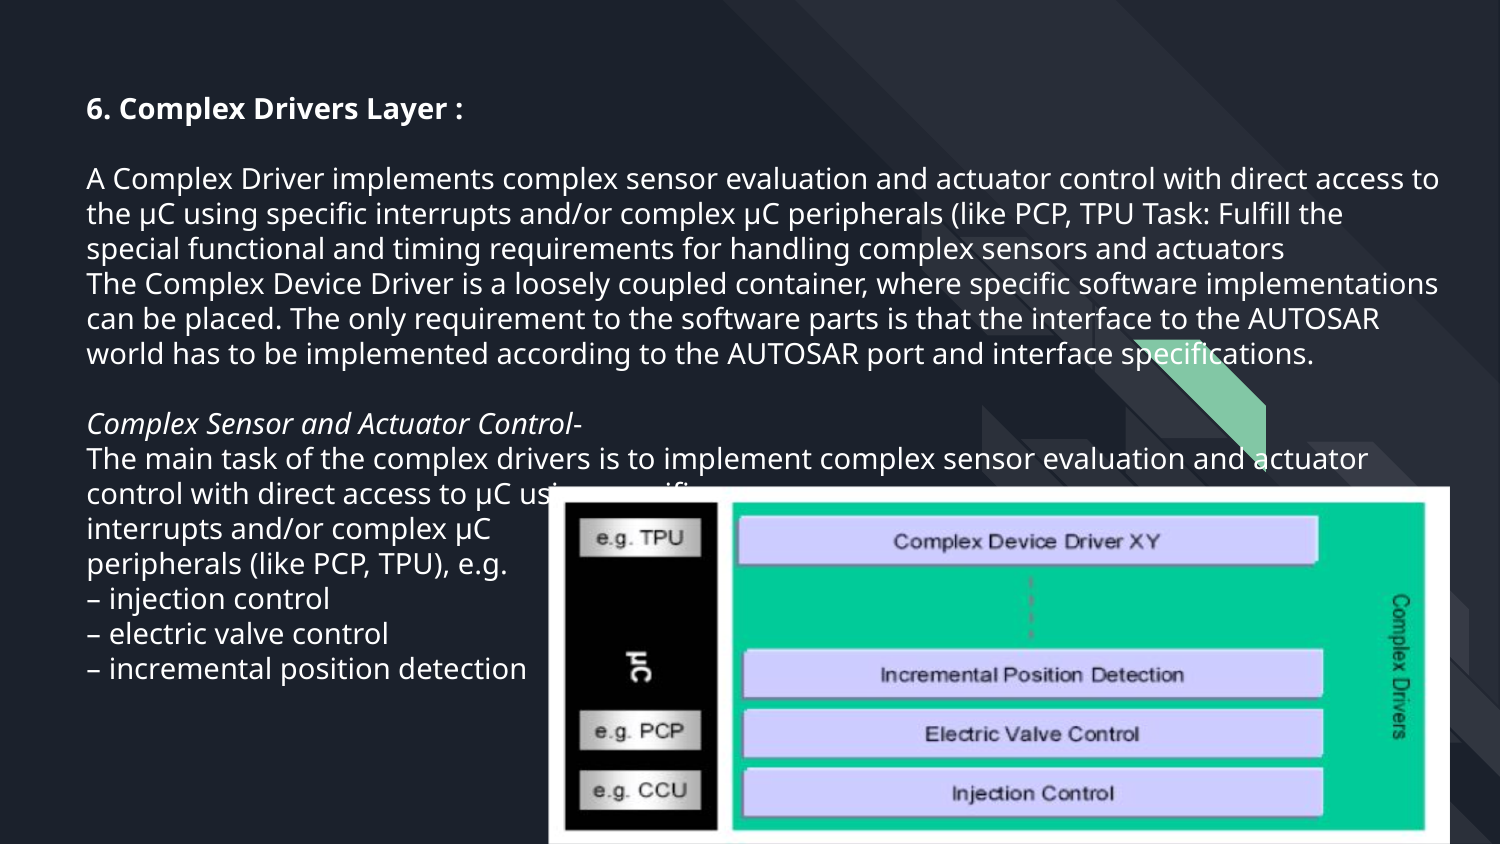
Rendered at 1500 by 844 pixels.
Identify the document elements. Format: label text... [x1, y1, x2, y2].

picture [550, 214, 1450, 844]
title 6. Complex Drivers Layer : A Complex Driver implements complex sensor evaluation and actuator control with direct access to the μC using specific interrupts and/or complex μC peripherals (like PCP, TPU Task: Fulfill the special functional and timing requirements for handling complex sensors and actuators The Complex Device Driver is a loosely coupled container, where specific software implementations can be placed. The only requirement to the software parts is that the interface to the AUTOSAR world has to be implemented according to the AUTOSAR port and interface specifications. Complex Sensor and Actuator Control- The main task of the complex drivers is to implement complex sensor evaluation and actuator control with direct access to μC using specific interrupts and/or complex μC peripherals (like PCP, TPU), e.g. – injection control – electric valve control – incremental position detection [71, 75, 1458, 806]
